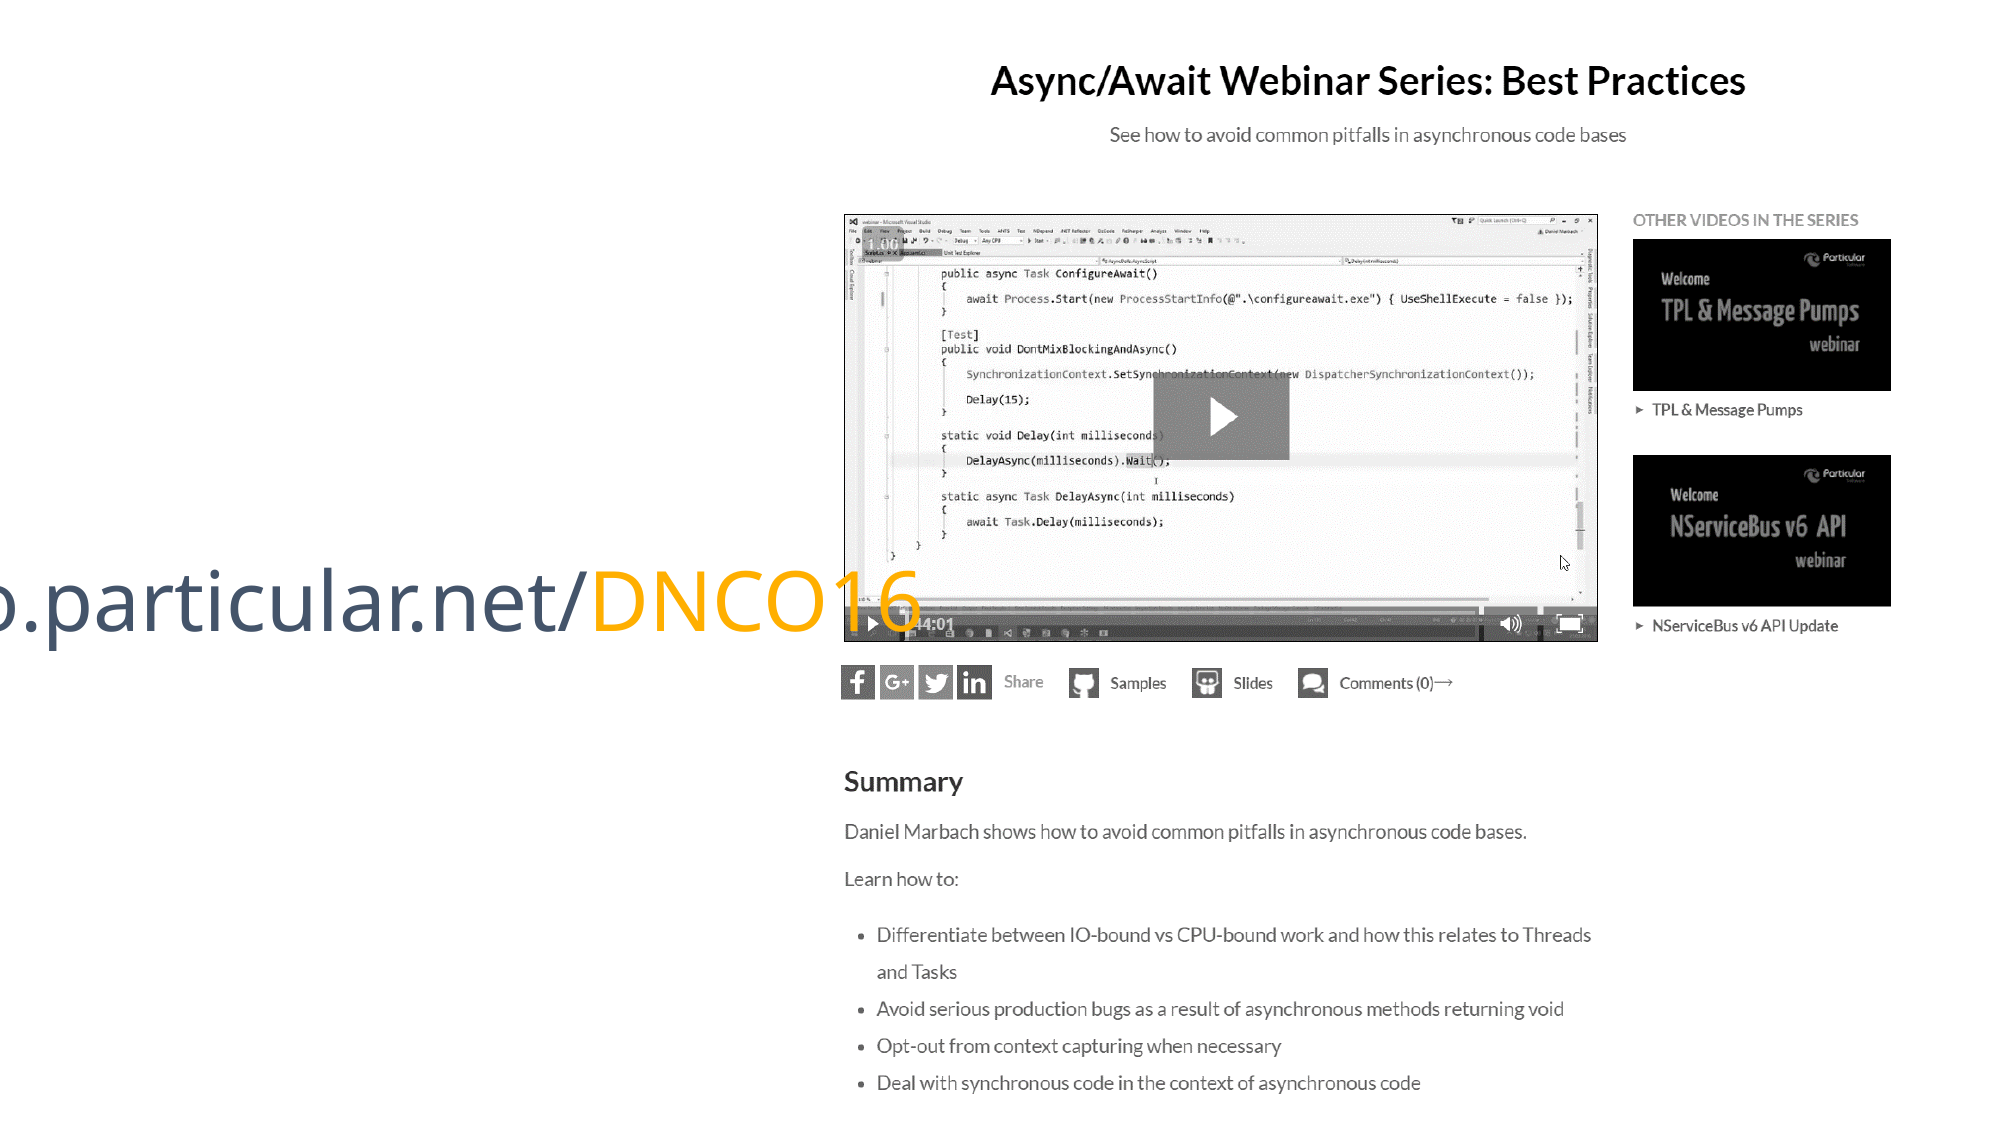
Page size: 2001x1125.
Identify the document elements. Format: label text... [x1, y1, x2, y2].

text_box go.particular.net/DNCO16 [0, 541, 819, 656]
picture [819, 15, 1990, 1125]
